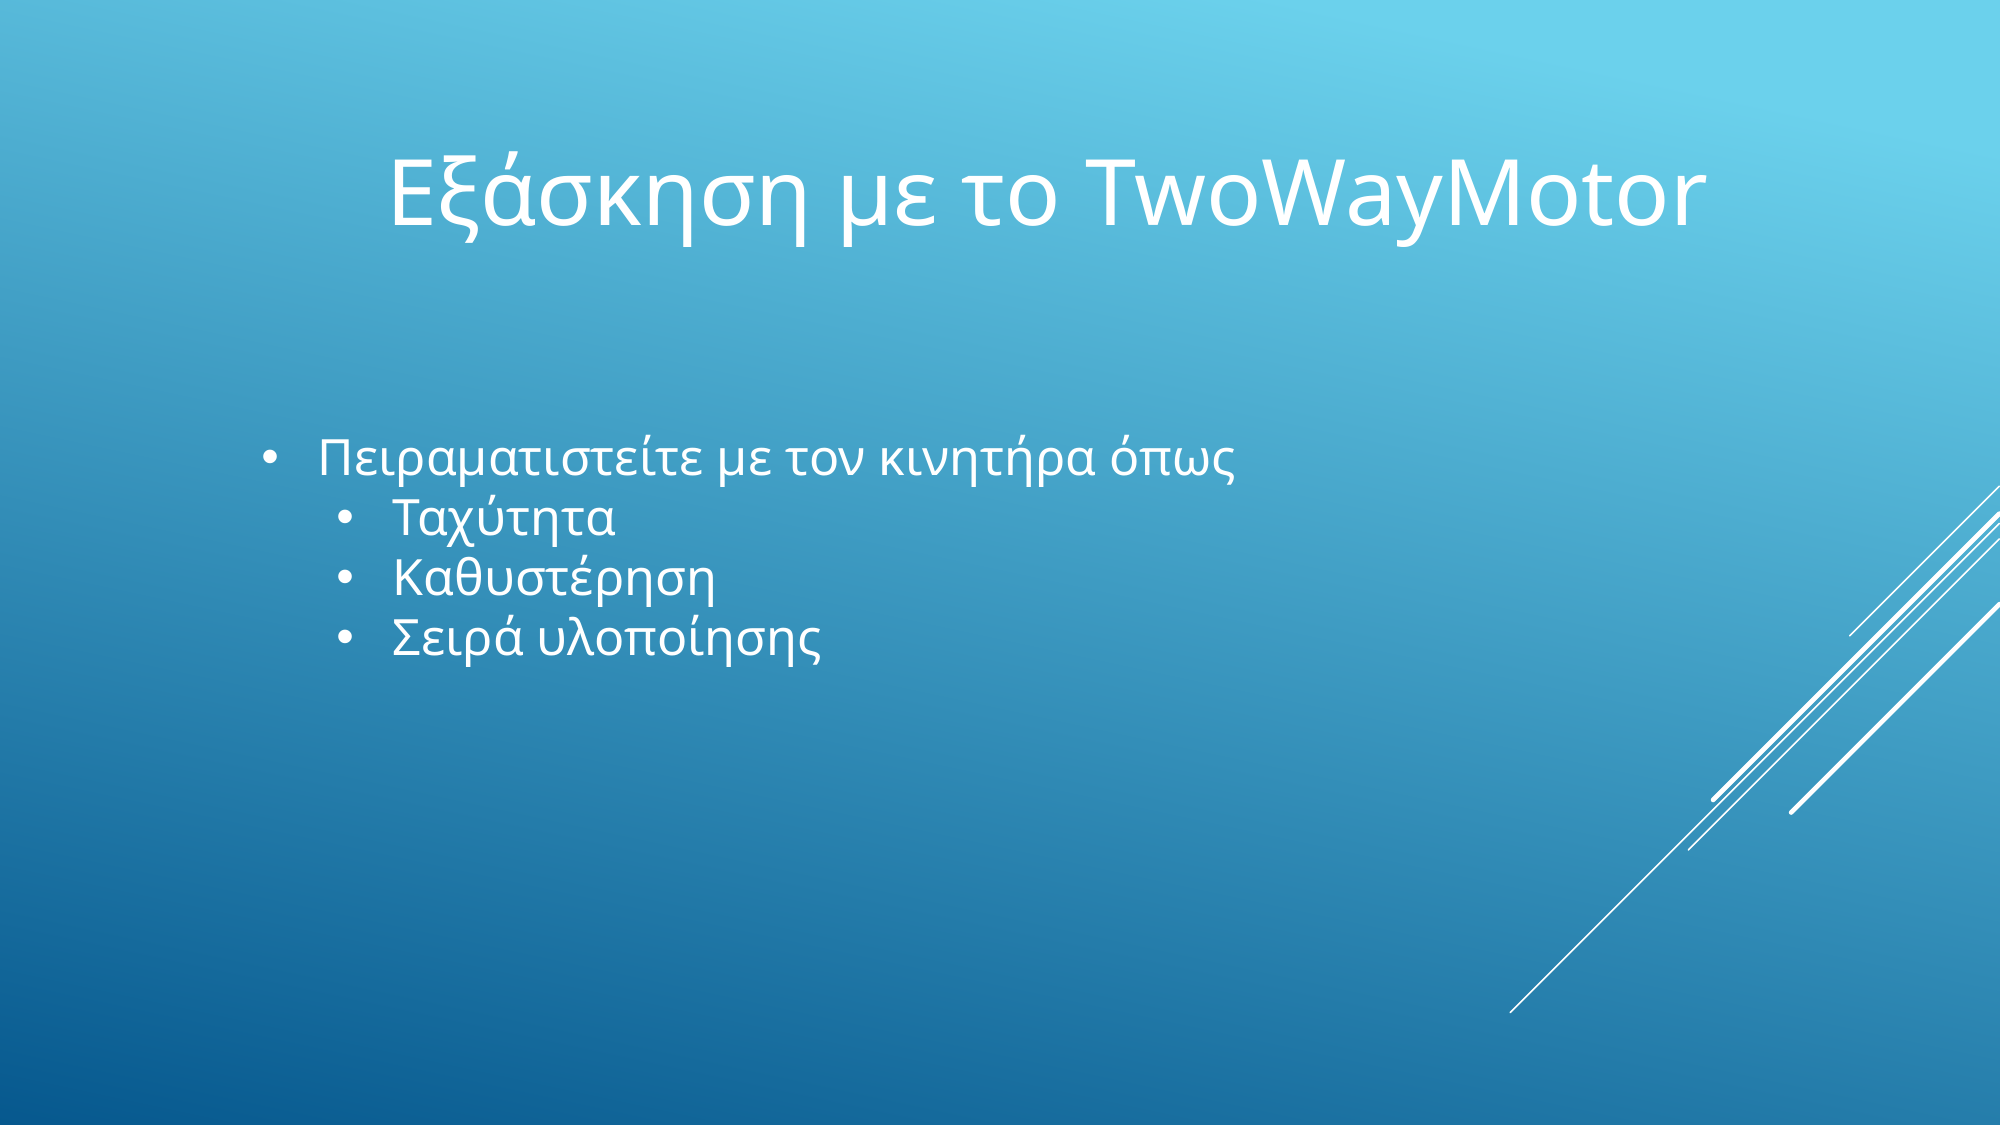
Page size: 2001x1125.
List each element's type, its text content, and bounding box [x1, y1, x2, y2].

text_box Εξάσκηση με το TwoWayMotor [371, 126, 1724, 418]
text_box Πειραματιστείτε με τον κινητήρα όπως Ταχύτητα Καθυστέρηση Σειρά υλοποίησης [246, 418, 1887, 734]
